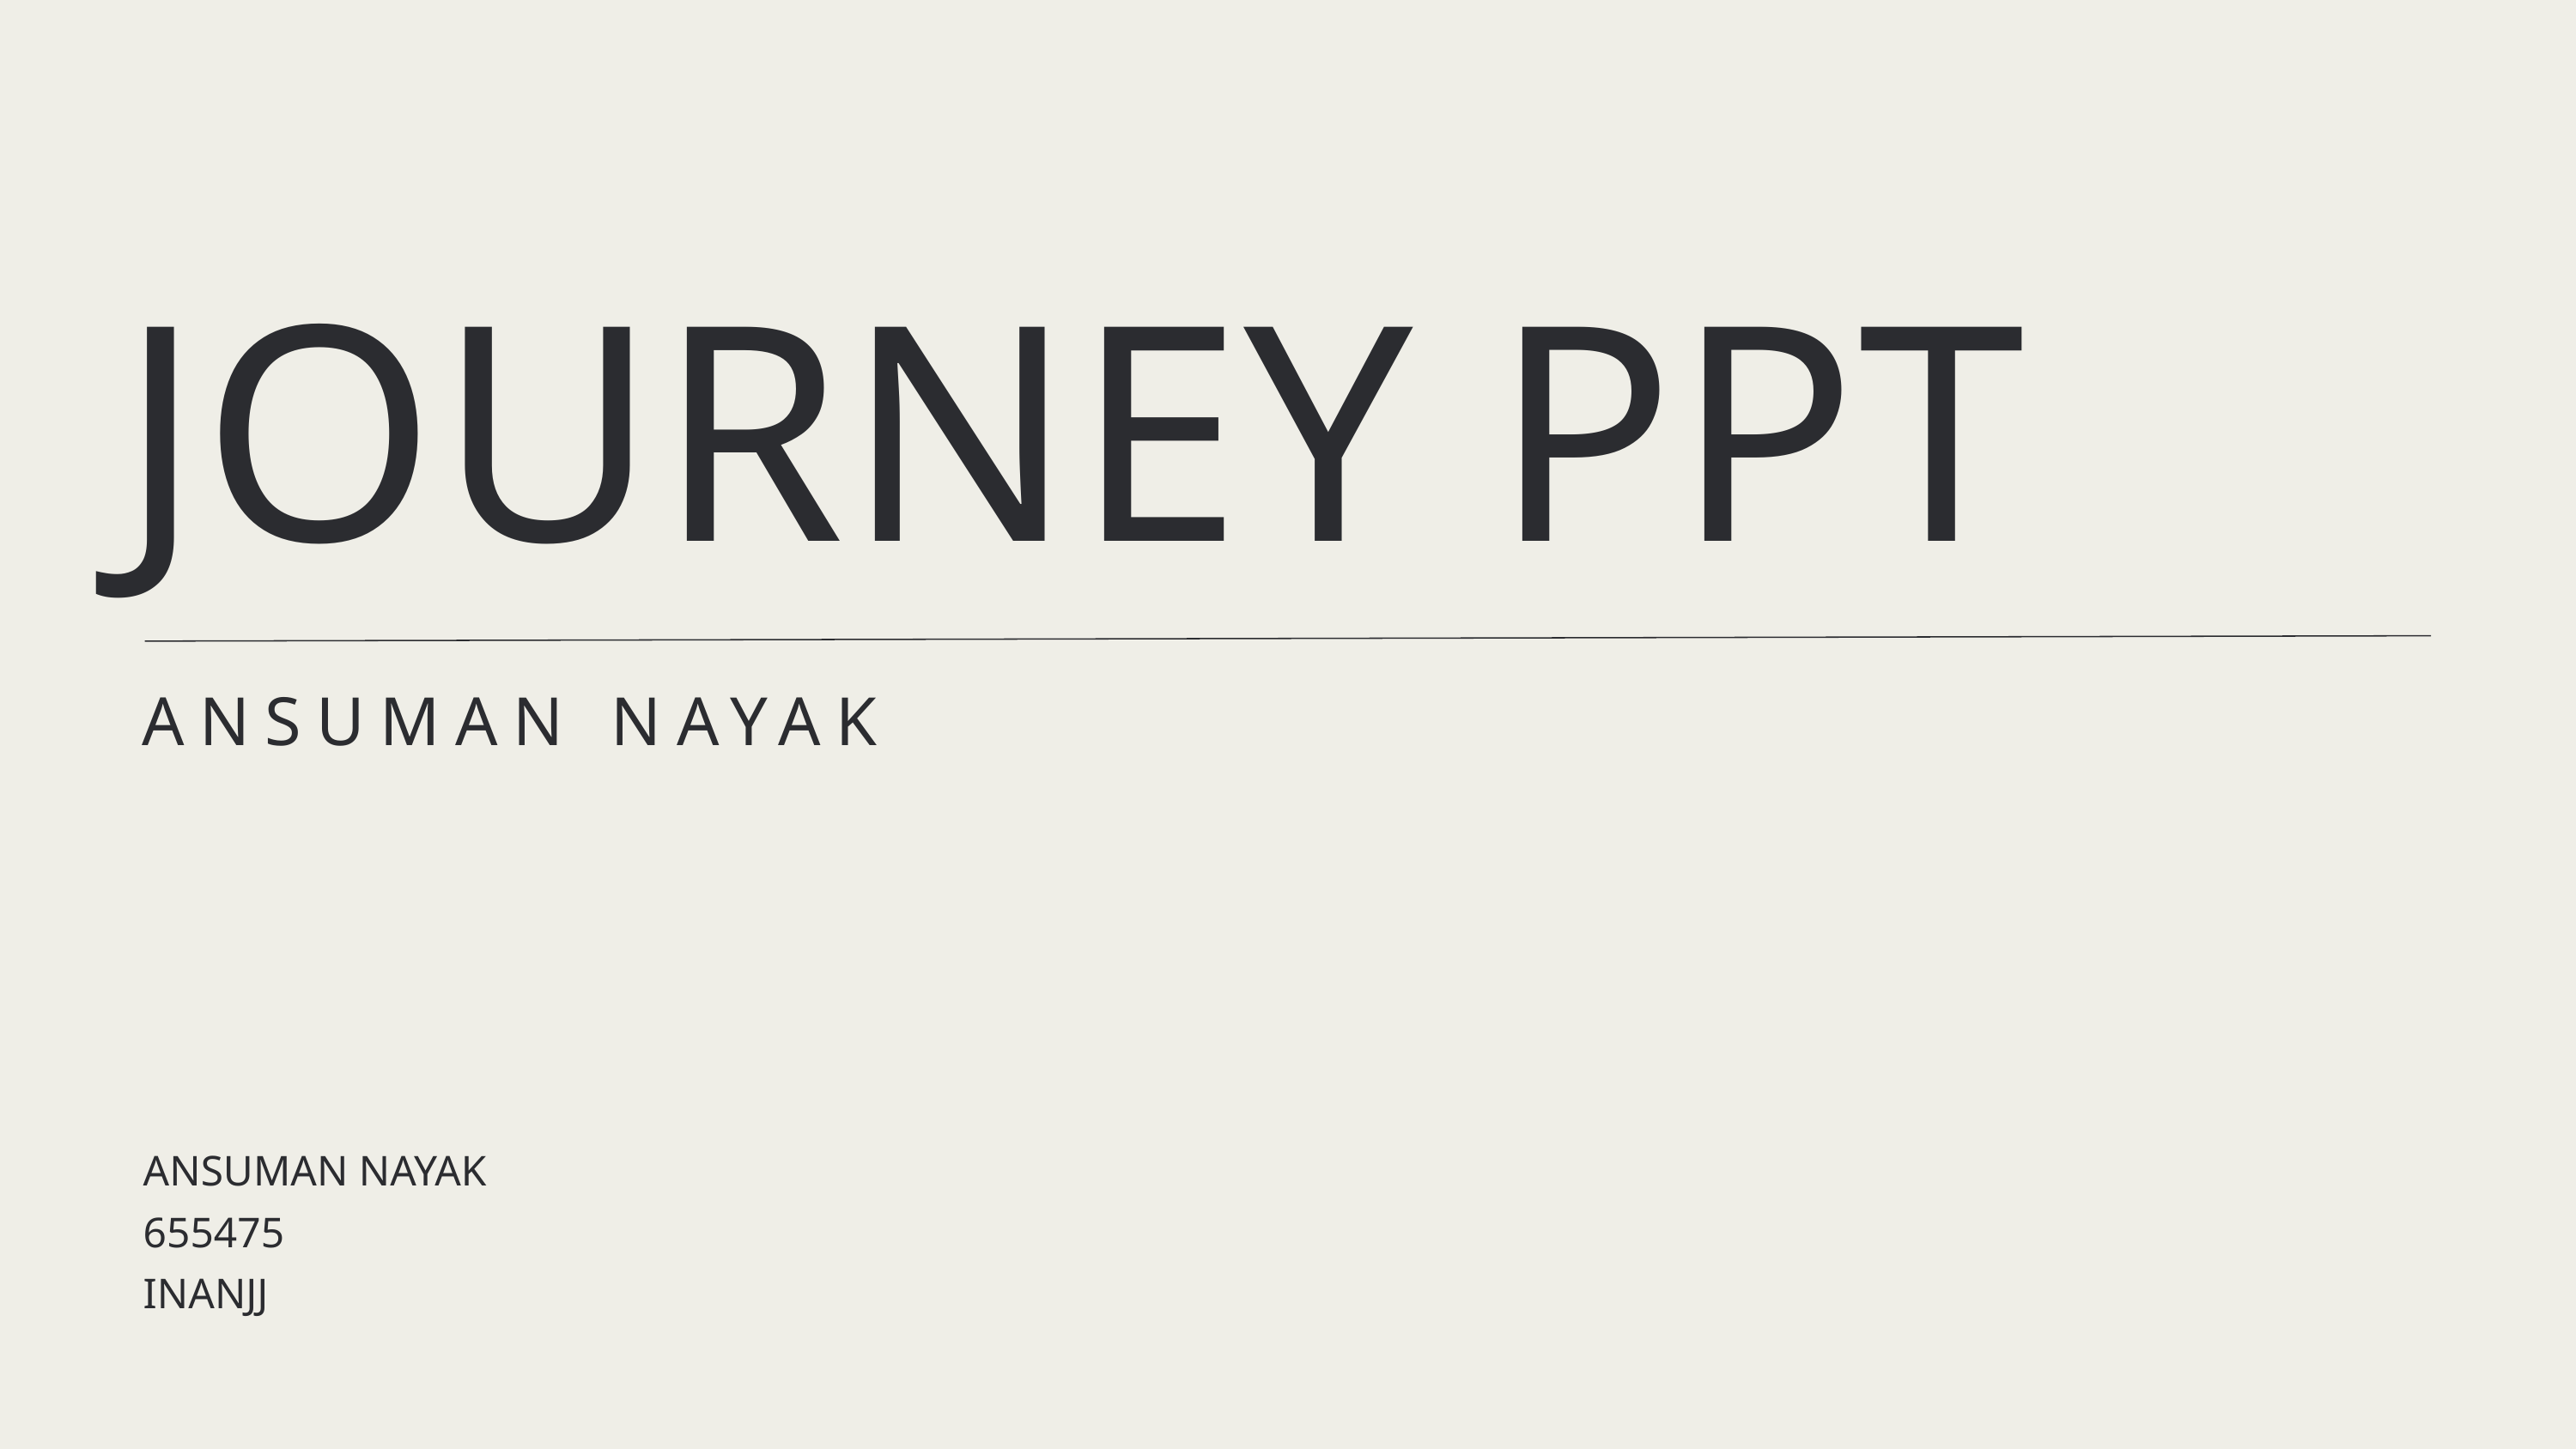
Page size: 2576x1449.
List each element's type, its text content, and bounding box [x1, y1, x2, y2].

text_box ANSUMAN NAYAK [142, 665, 2428, 759]
text_box ANSUMAN NAYAK 655475 INANJJ [143, 1132, 1251, 1318]
text_box JOURNEY PPT [119, 328, 2432, 602]
